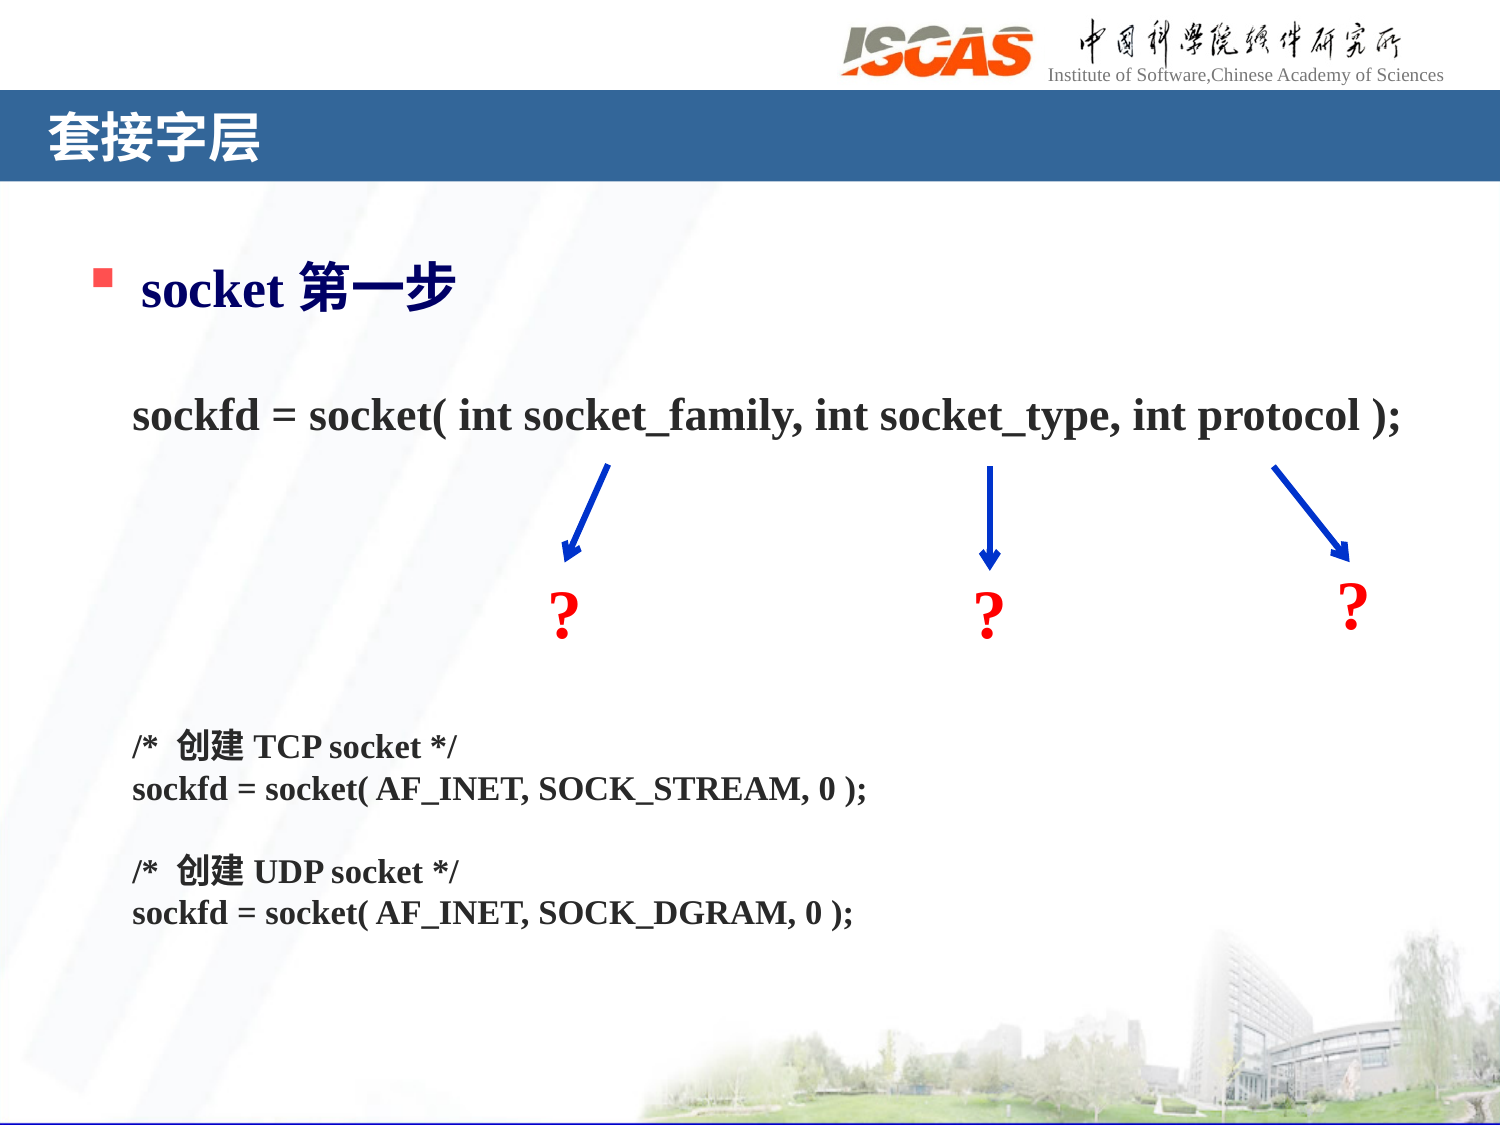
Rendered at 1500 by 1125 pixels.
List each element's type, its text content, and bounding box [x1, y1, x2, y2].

text_box ? [521, 562, 609, 661]
text_box ? [946, 562, 1034, 661]
picture [837, 18, 1045, 87]
text_box ? [1316, 553, 1393, 651]
picture [1077, 15, 1402, 71]
text_box sockfd = socket( int socket_family, int socket_type, int protocol ); [117, 377, 1489, 448]
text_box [1273, 466, 1350, 563]
text_box /* 创建TCP socket */ sockfd = socket( AF_INET, SOCK_STREAM, 0 ); /* 创建UDP socket */ sockfd = socket( AF_INET, SOCK_DGRAM, 0 ); [117, 716, 936, 940]
list socket第一步 [73, 246, 1427, 1065]
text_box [564, 464, 609, 563]
title 套接字层 [0, 89, 1500, 182]
picture [0, 182, 1500, 1125]
